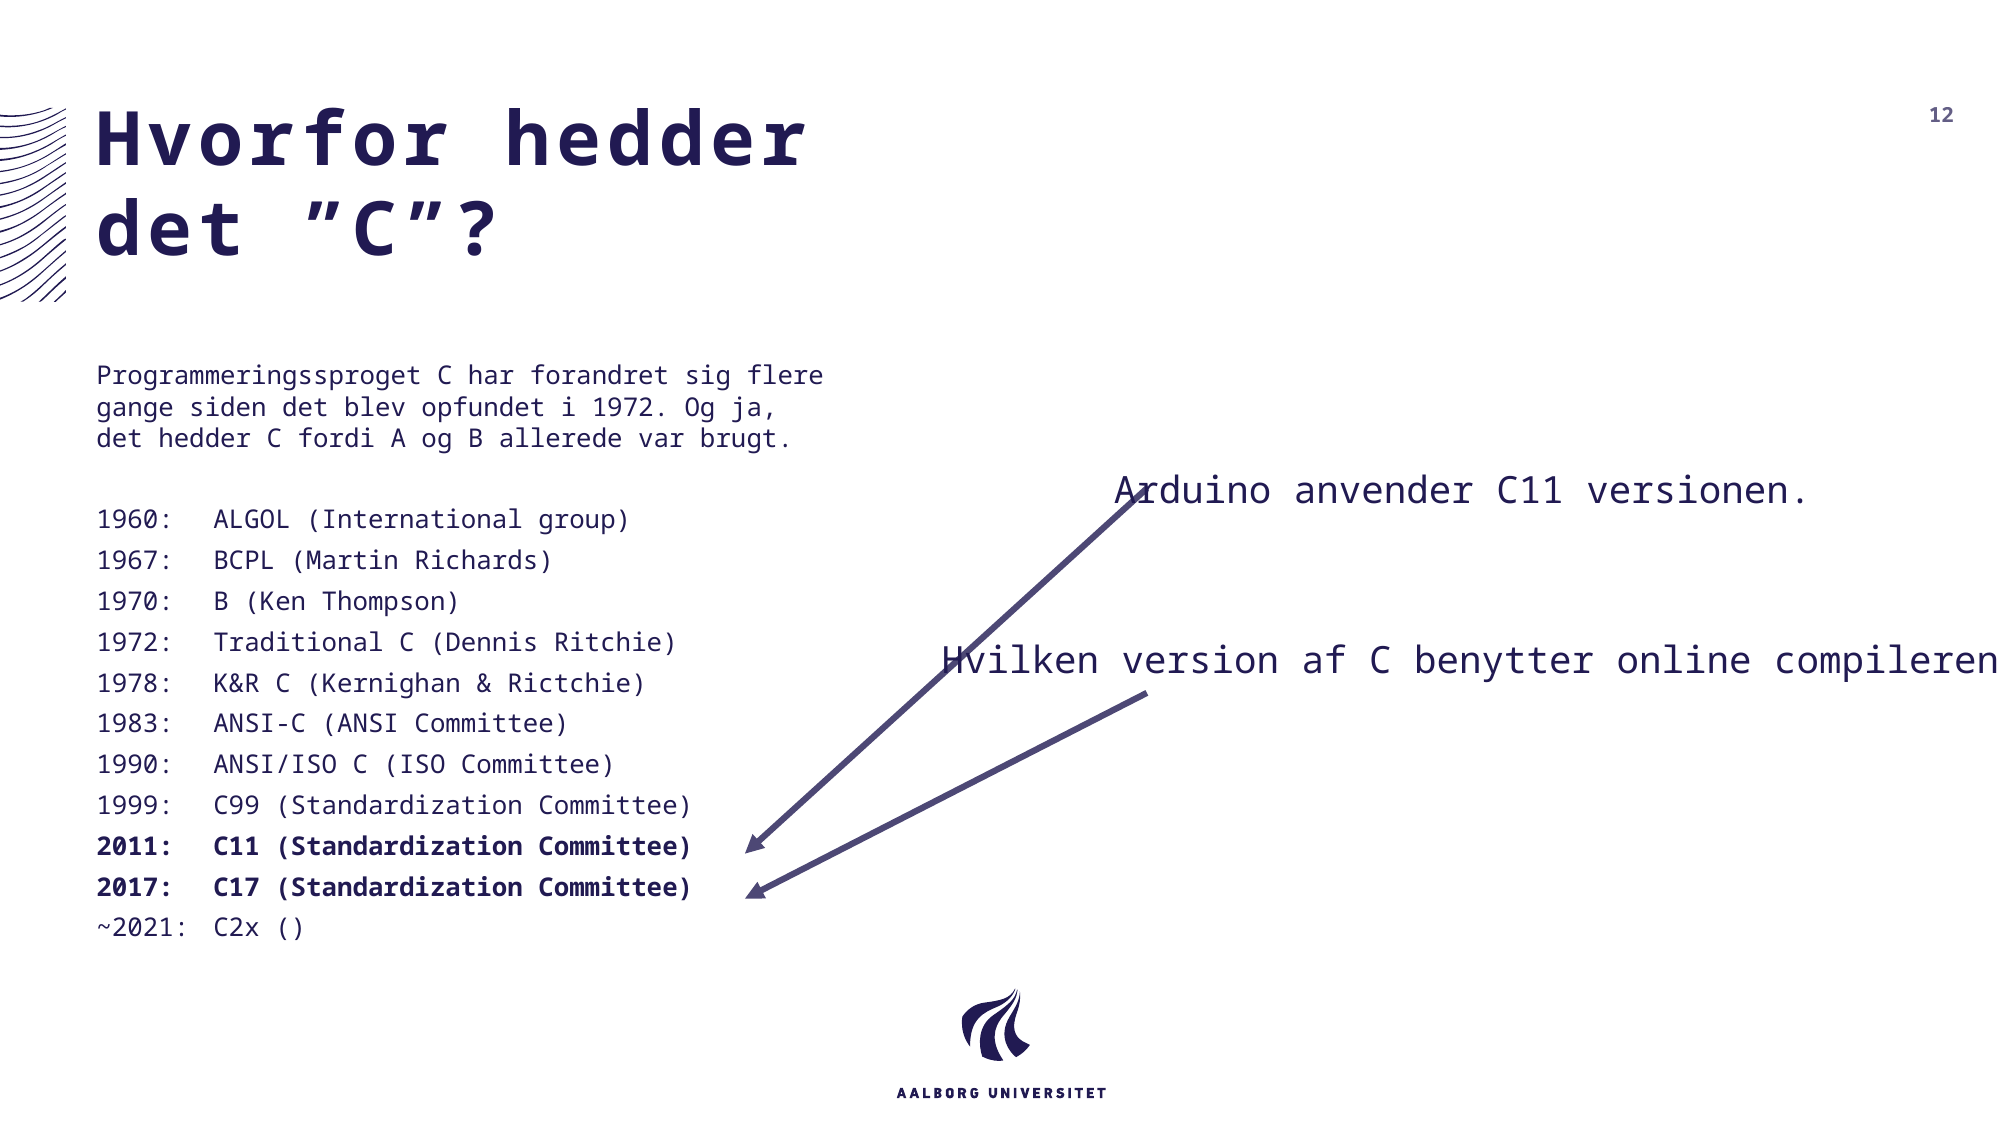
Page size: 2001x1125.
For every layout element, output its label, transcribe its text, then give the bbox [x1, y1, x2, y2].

list Programmeringssproget C har forandret sig flere gange siden det blev opfundet i 1972. Og ja, det hedder C fordi A og B allerede var brugt. 1960: ALGOL (International group) 1967: BCPL (Martin Richards) 1970: B (Ken Thompson) 1972: Traditional C (Dennis Ritchie) 1978: K&R C (Kernighan & Rictchie) 1983: ANSI-C (ANSI Committee) 1990: ANSI/ISO C (ISO Committee) 1999: C99 (Standardization Committee) 2011: C11 (Standardization Committee) 2017: C17 (Standardization Committee) ~2021: C2x () [96, 351, 833, 968]
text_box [744, 488, 1147, 692]
slide_number 12 [1860, 97, 1954, 135]
text_box Arduino anvender C11 versionen. [1099, 458, 1827, 518]
text_box Hvilken version af C benytter online compileren? [1147, 628, 2000, 689]
title Hvorfor hedder det ”C”? [96, 58, 833, 325]
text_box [744, 692, 1147, 899]
